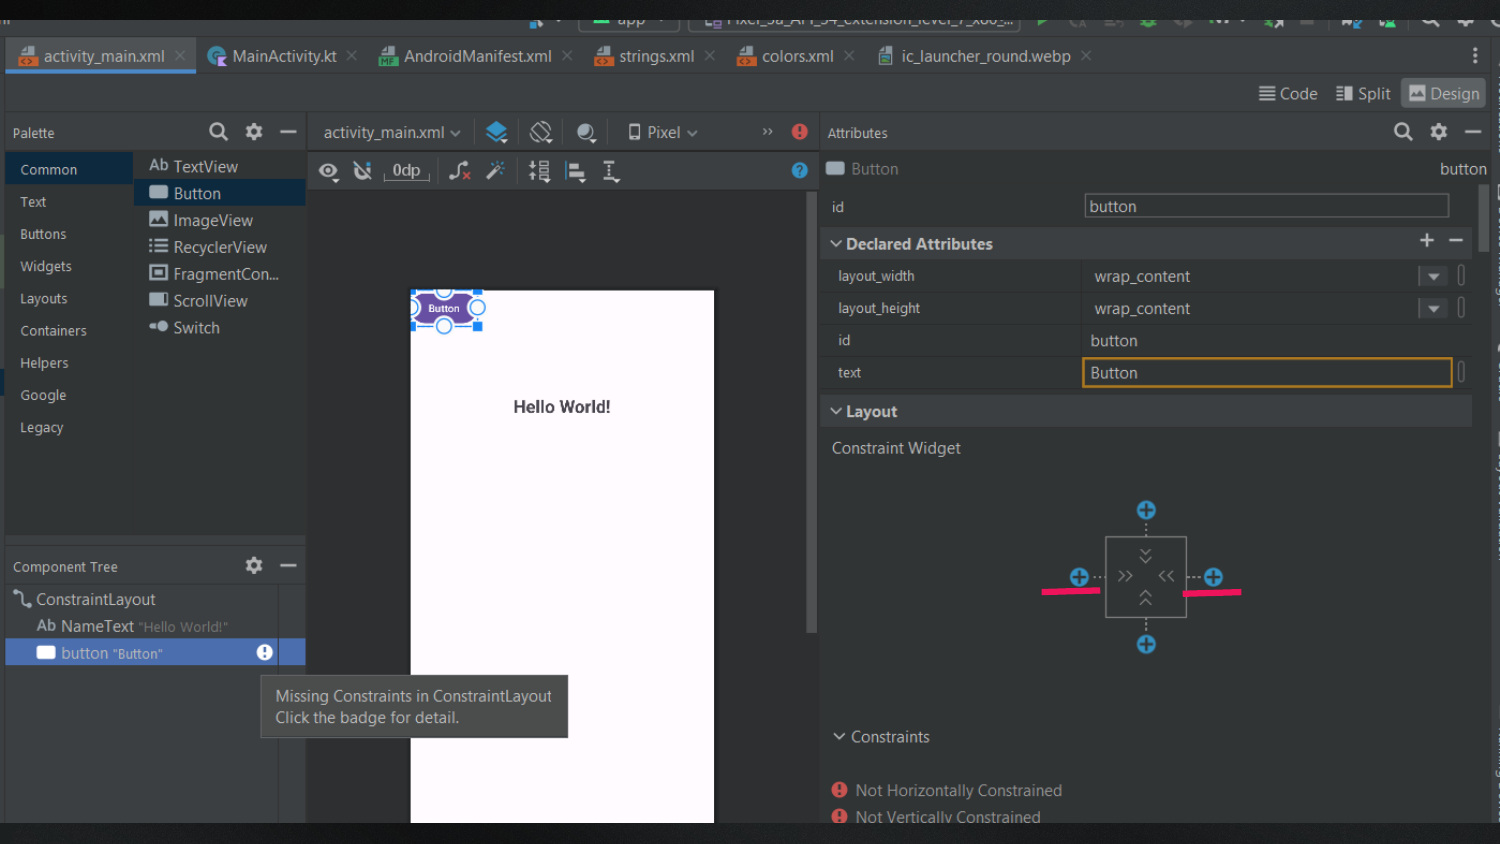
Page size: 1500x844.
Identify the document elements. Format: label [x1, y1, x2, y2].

text_box [1182, 591, 1242, 595]
picture [0, 0, 1500, 844]
